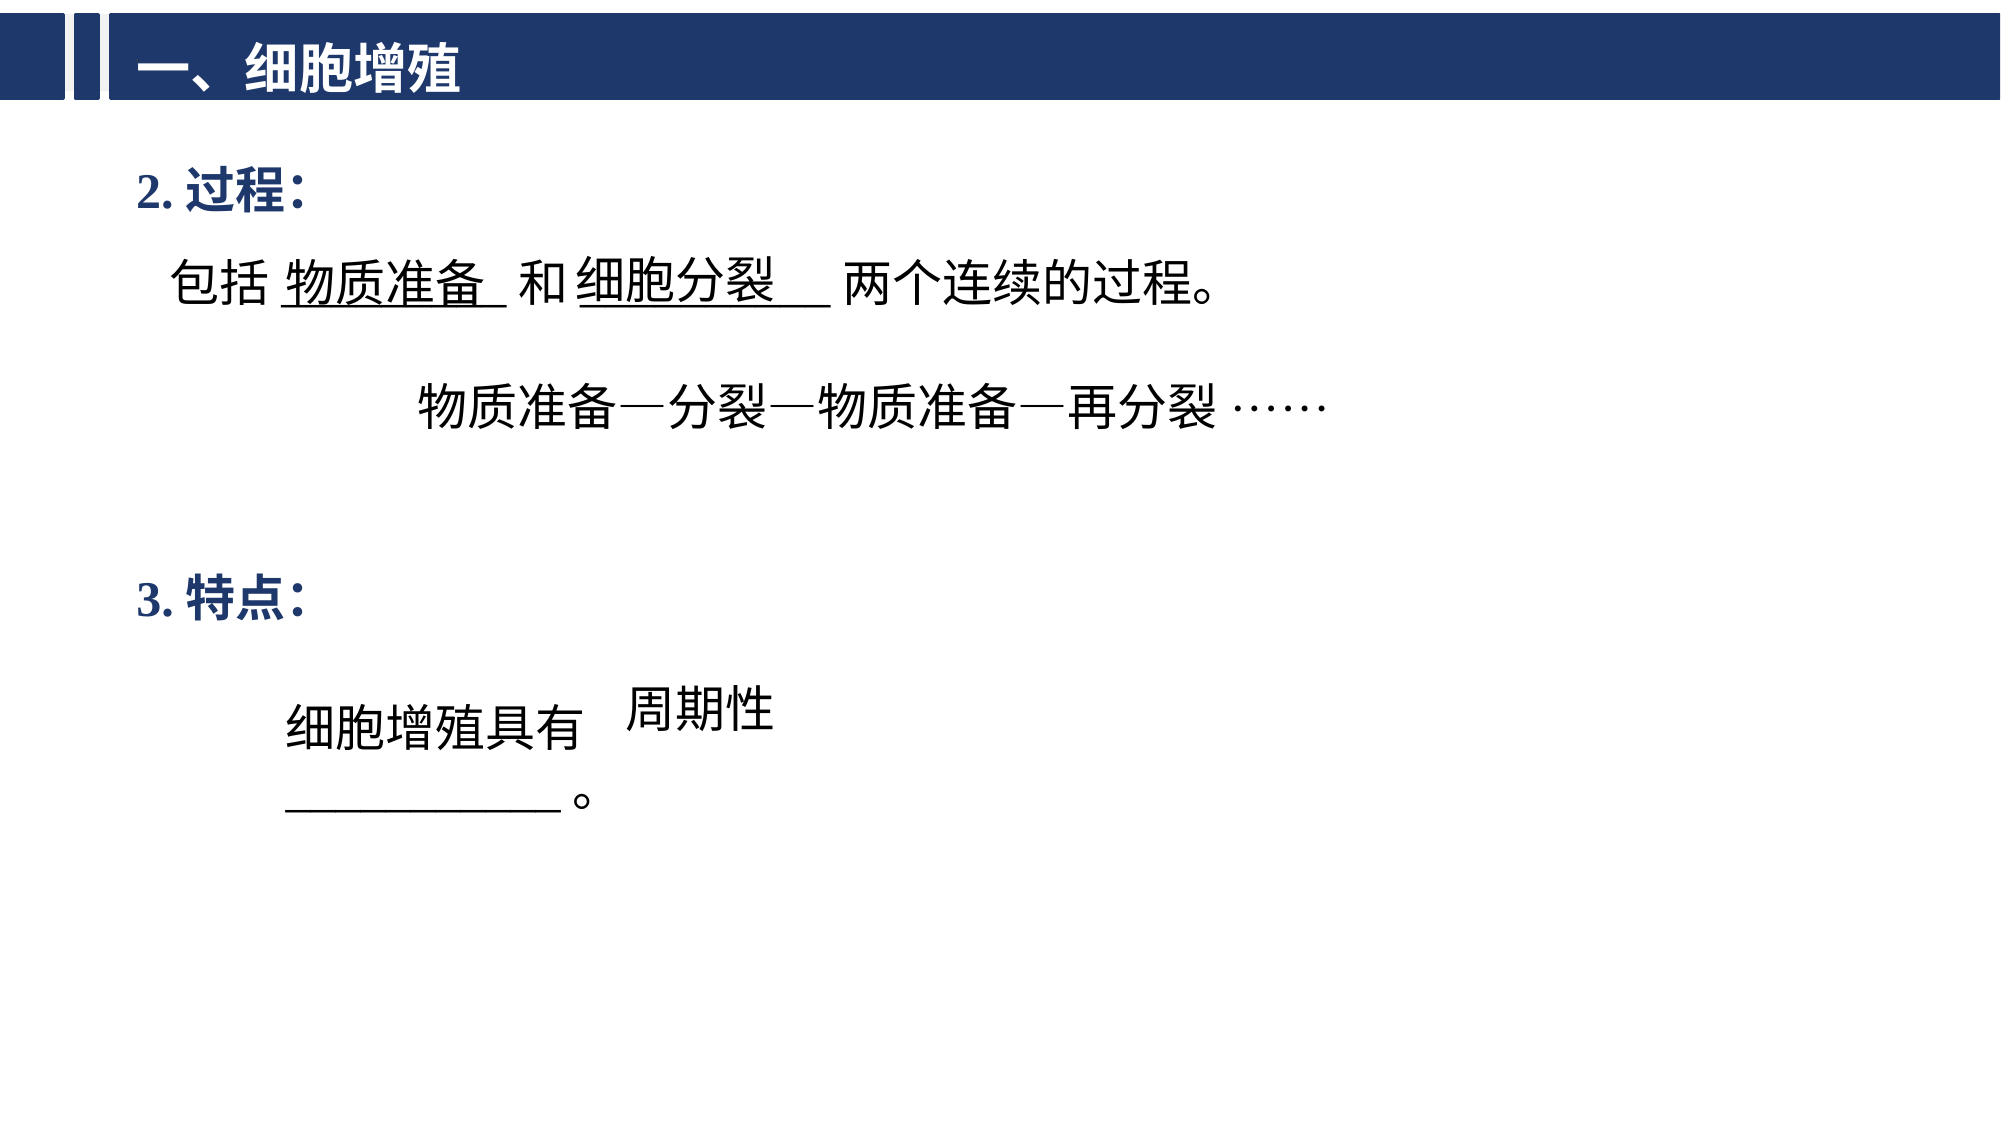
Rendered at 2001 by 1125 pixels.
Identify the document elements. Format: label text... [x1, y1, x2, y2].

text_box 包括_________和__________两个连续的过程。 [501, 243, 1280, 319]
text_box 2.过程： [121, 150, 441, 226]
text_box 周期性 [610, 670, 791, 745]
text_box 细胞分裂 [560, 241, 791, 316]
text_box 3.特点： [121, 559, 442, 635]
text_box 物质准备—分裂—物质准备—再分裂······ [402, 349, 1345, 443]
text_box 物质准备 [271, 243, 501, 319]
text_box 细胞增殖具有___________。 [270, 689, 925, 825]
text_box 一、细胞增殖 [121, 0, 487, 108]
text_box 包括_________和__________两个连续的过程。 [154, 243, 271, 319]
